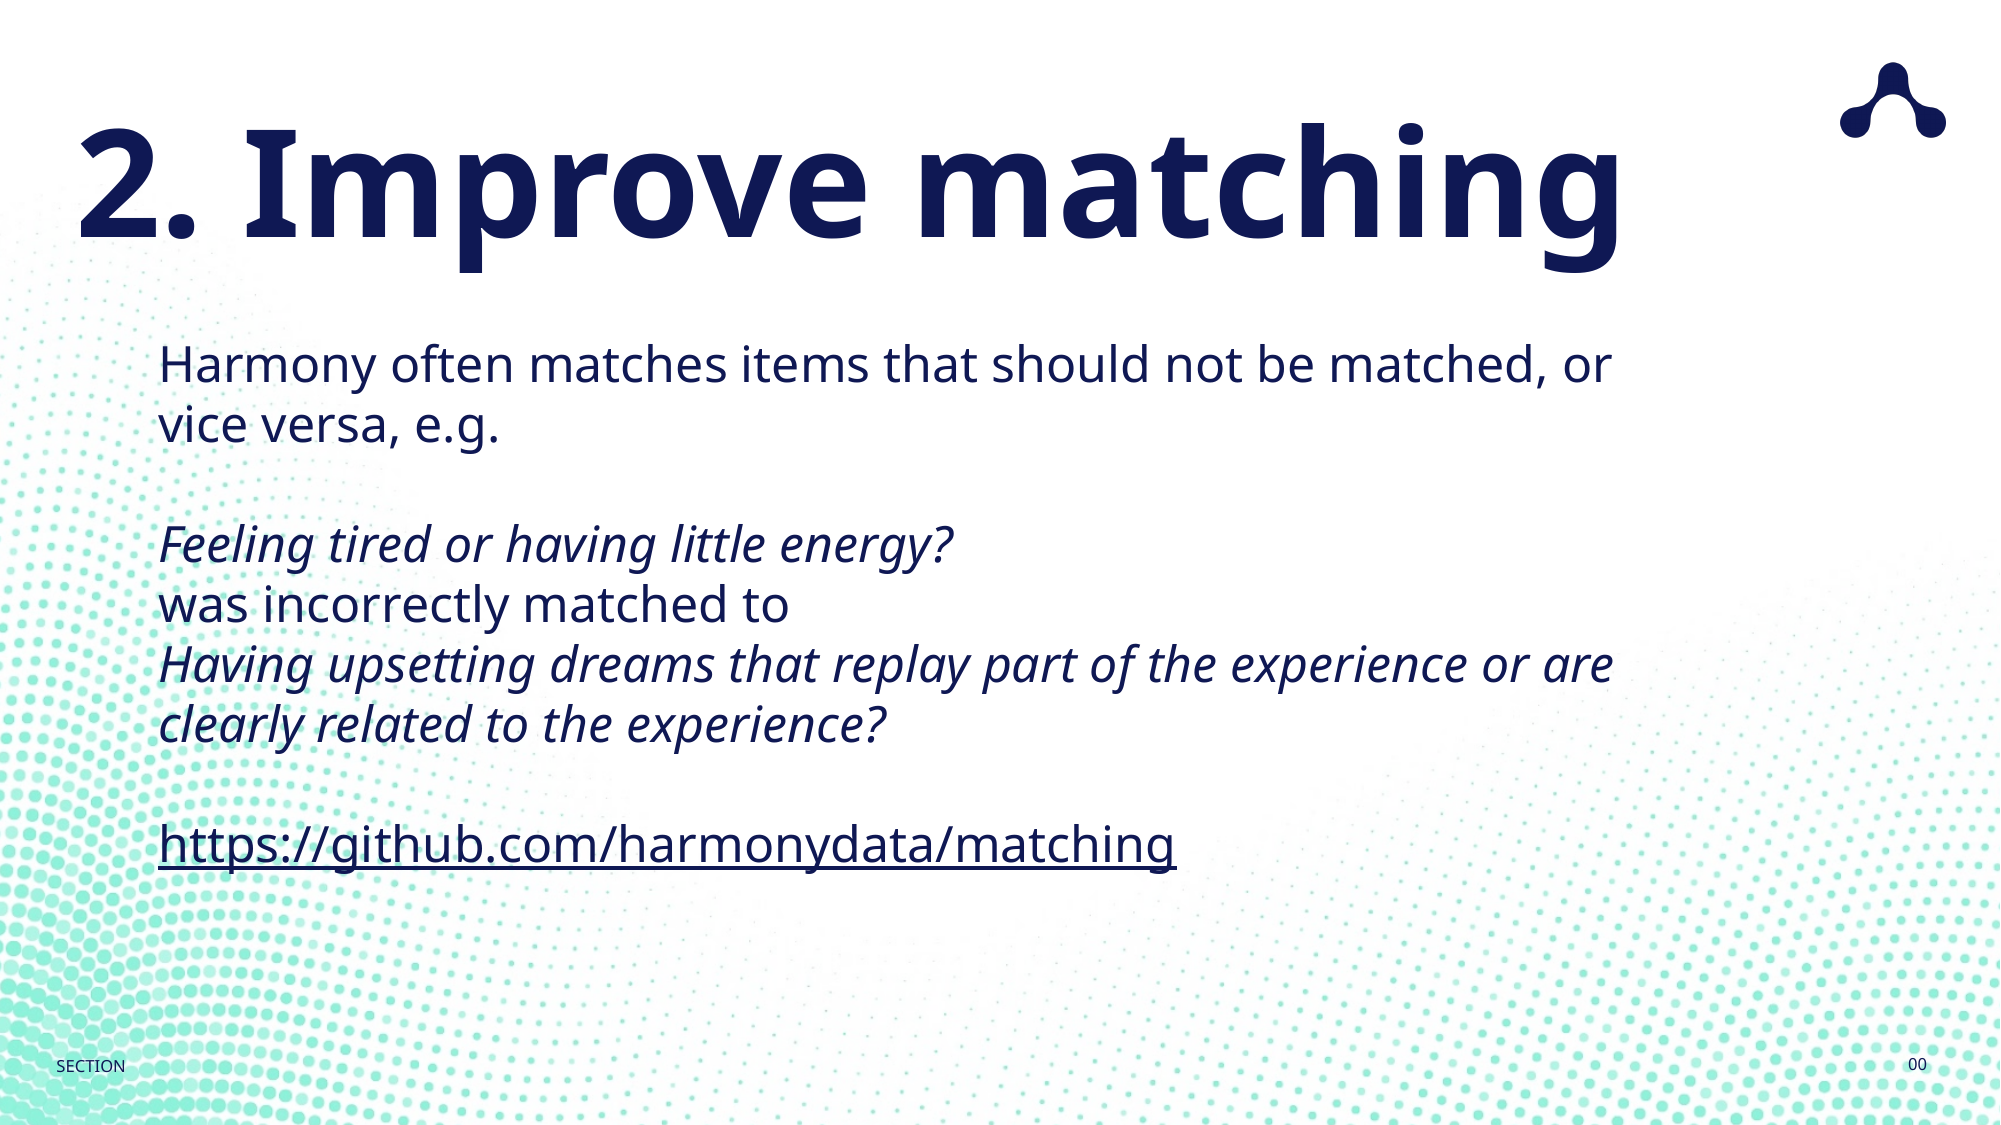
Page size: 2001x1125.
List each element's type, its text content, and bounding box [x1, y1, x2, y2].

picture [0, 184, 2000, 1125]
picture [1840, 61, 1946, 139]
text_box 2. Improve matching [59, 79, 1785, 181]
